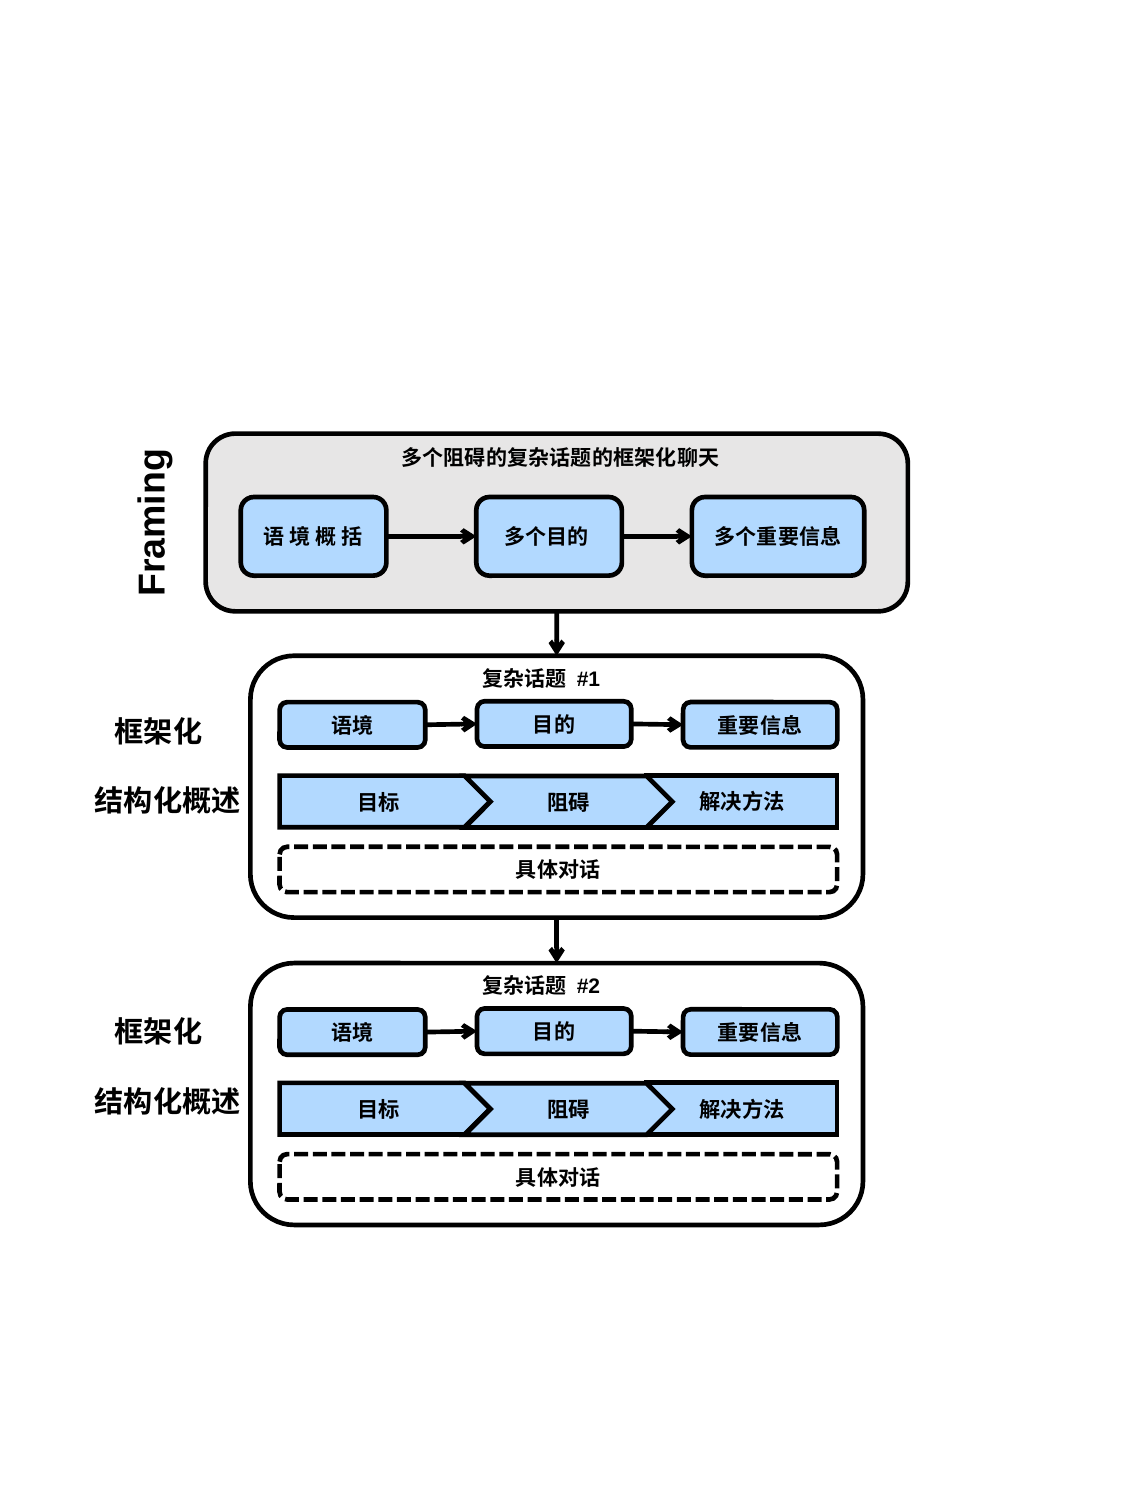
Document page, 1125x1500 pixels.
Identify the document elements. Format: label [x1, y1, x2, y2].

text_box [0, 226, 1022, 1226]
